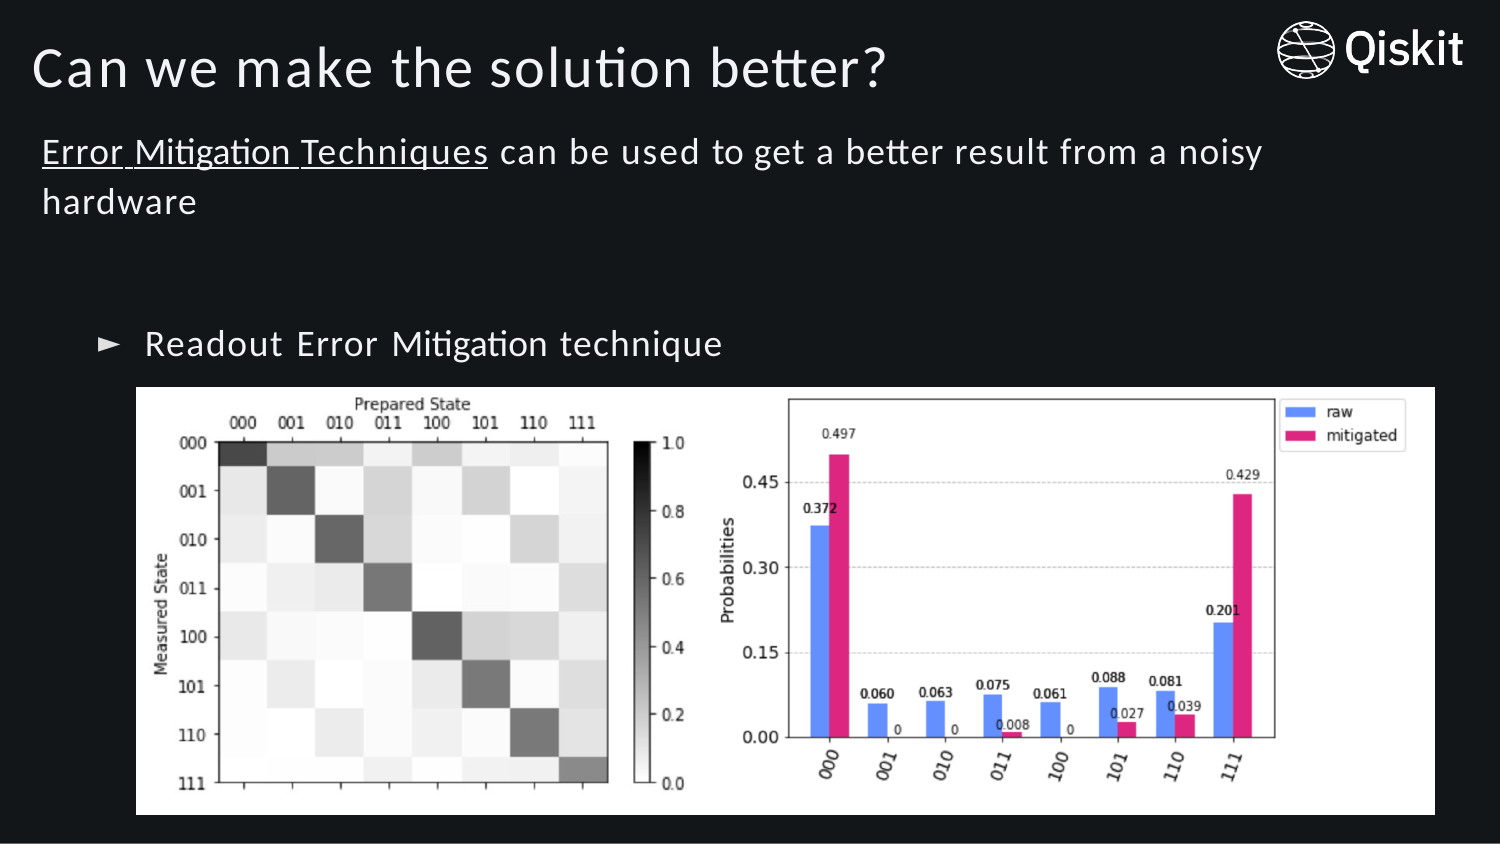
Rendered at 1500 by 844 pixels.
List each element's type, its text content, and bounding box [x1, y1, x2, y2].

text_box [136, 387, 1435, 815]
text_box Error Mitigation Techniques can be used to get a better result from a noisy hardware Readout Error Mitigation technique [39, 119, 1288, 364]
title Can we make the solution better? [32, 18, 1468, 171]
